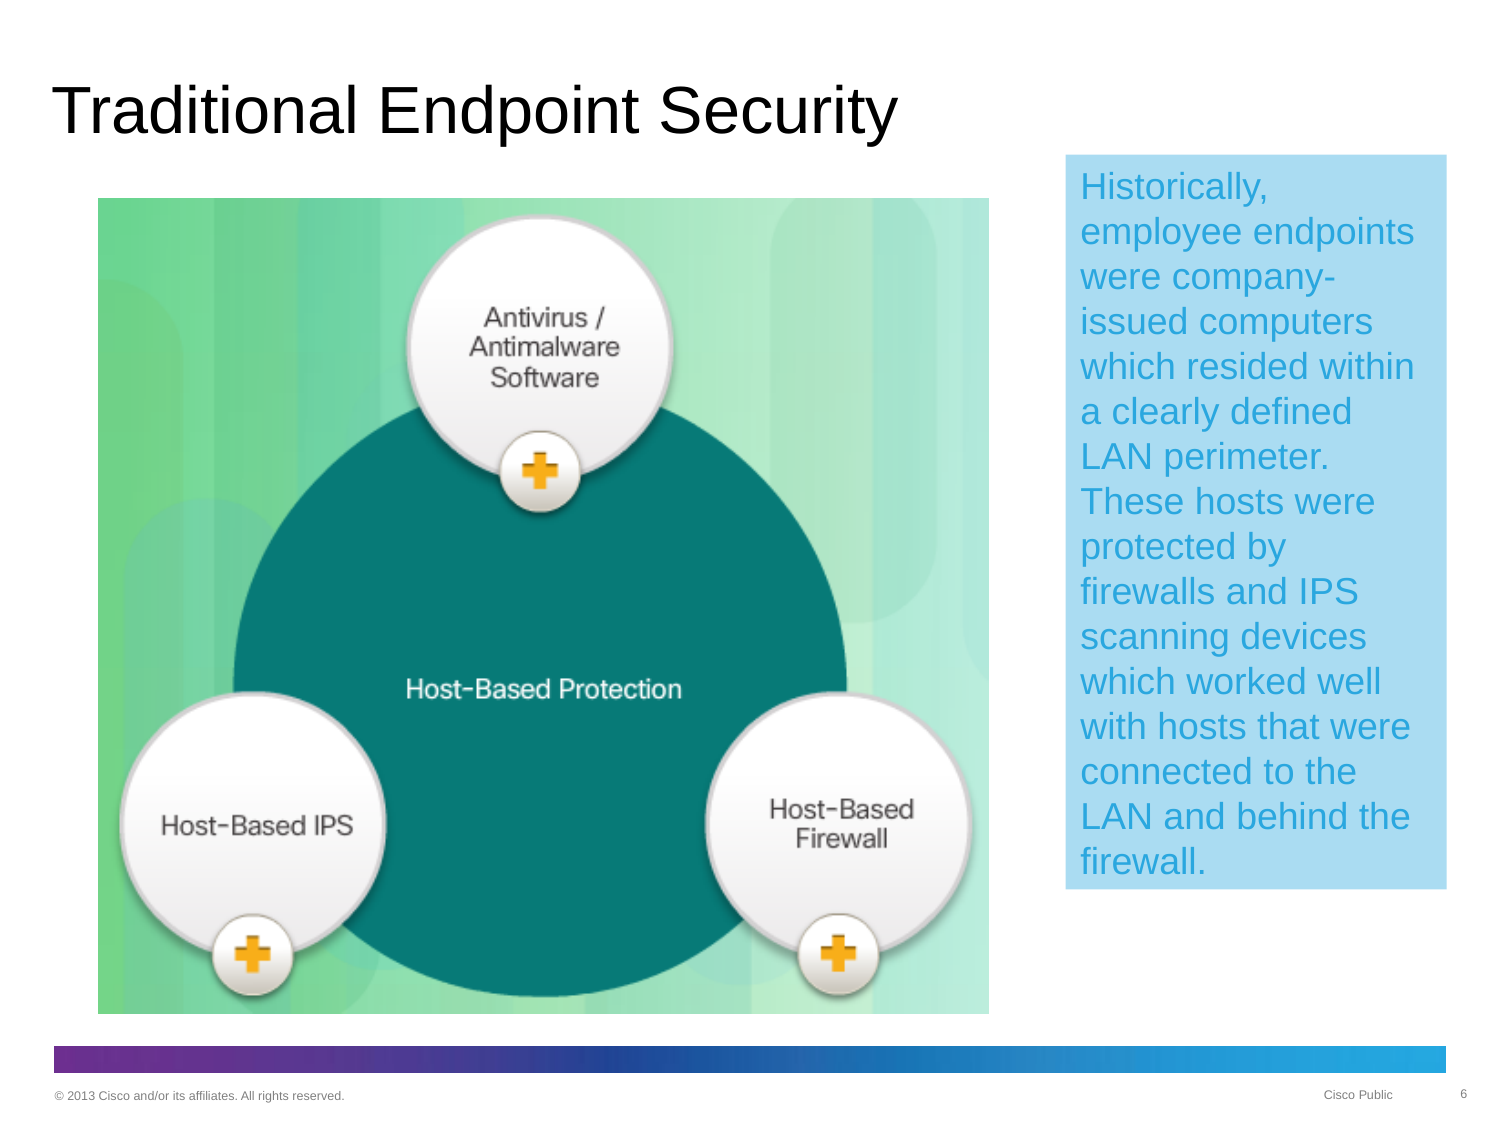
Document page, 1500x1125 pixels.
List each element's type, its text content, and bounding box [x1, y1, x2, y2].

title Traditional Endpoint Security [37, 17, 1447, 155]
text_box Historically, employee endpoints were company-issued computers which resided within a clearly defined LAN perimeter. These hosts were protected by firewalls and IPS scanning devices which worked well with hosts that were connected to the LAN and behind the firewall. [1065, 154, 1447, 890]
picture [98, 198, 989, 1014]
picture [54, 1046, 1446, 1073]
